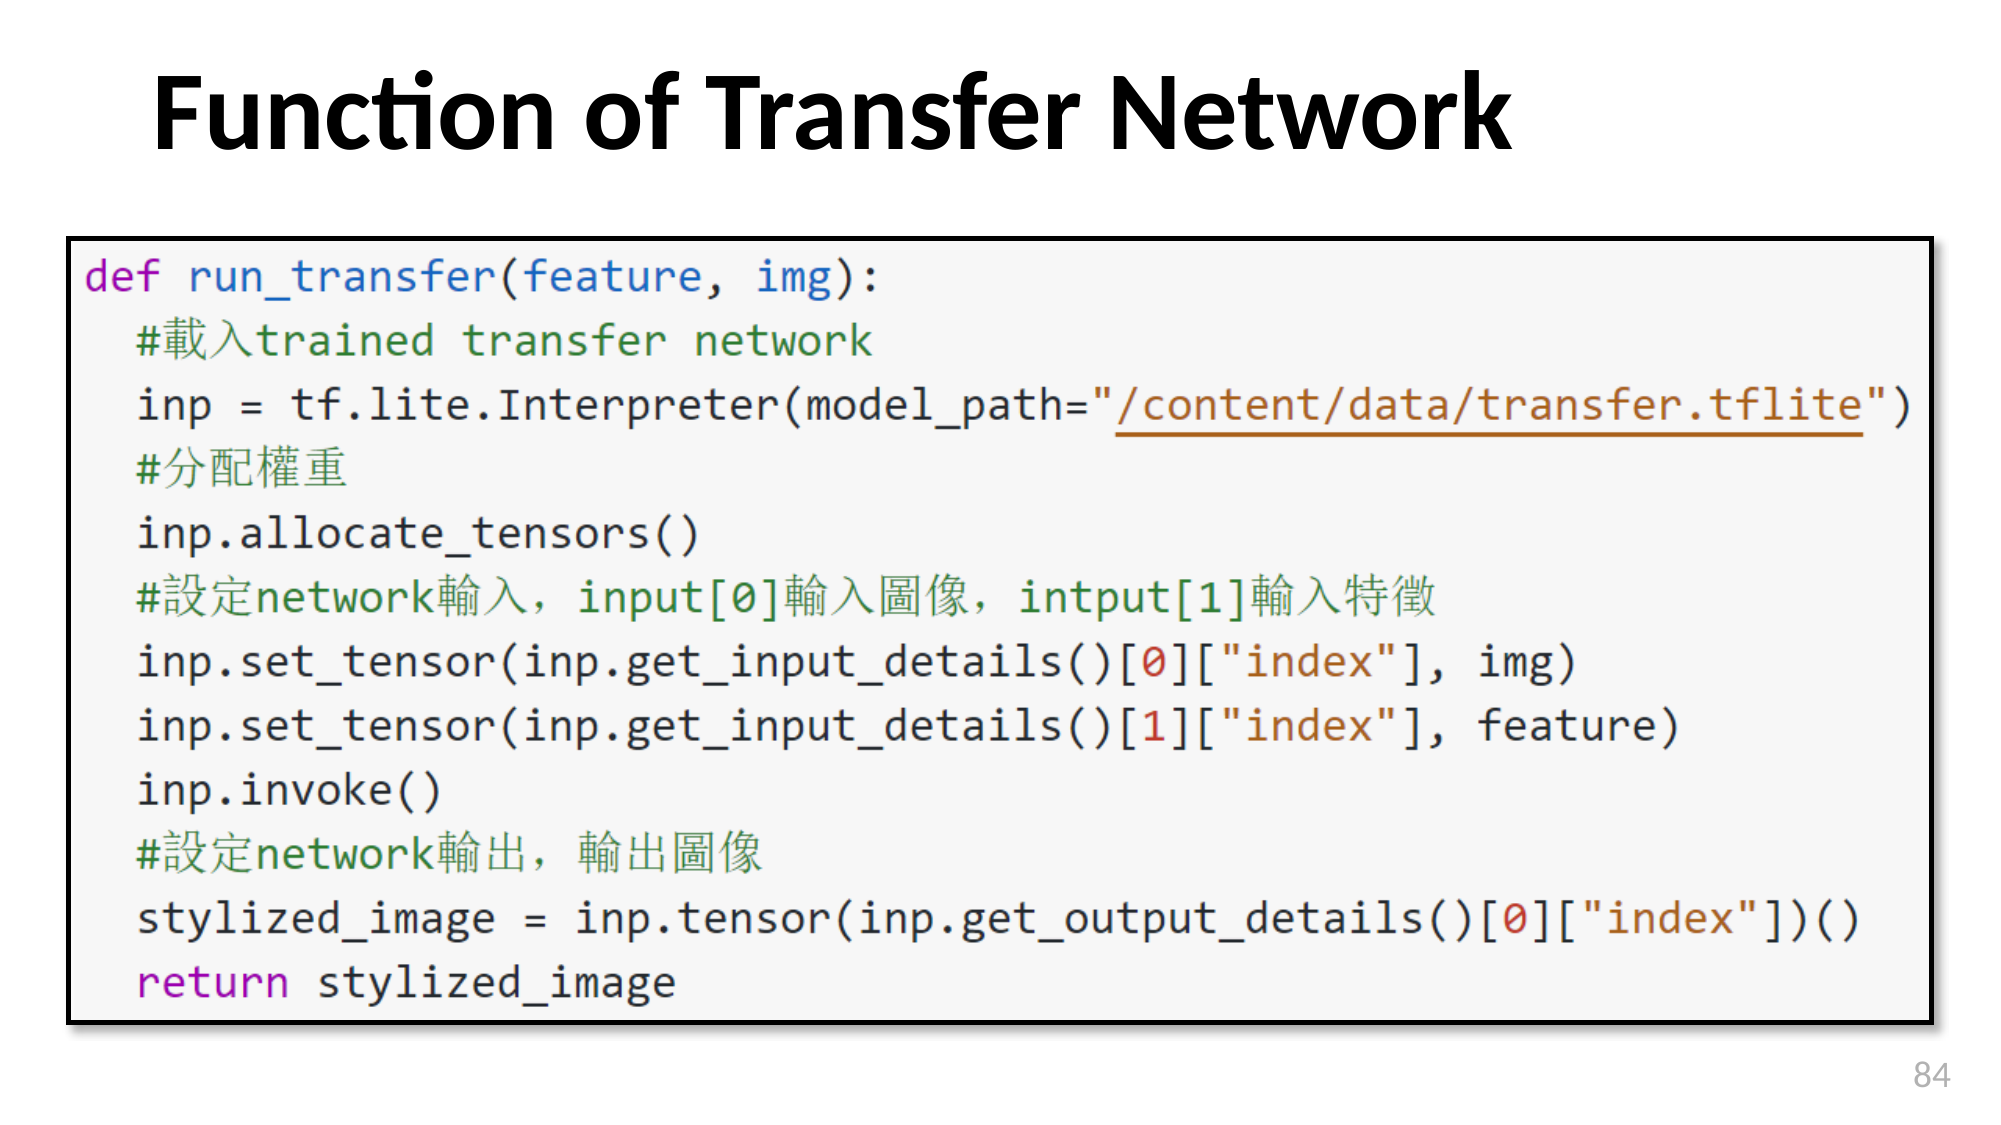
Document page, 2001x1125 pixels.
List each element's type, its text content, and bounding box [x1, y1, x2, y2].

title Function of Transfer Network [137, 28, 1863, 199]
picture [70, 240, 1930, 1021]
slide_number 84 [1824, 1042, 1967, 1103]
